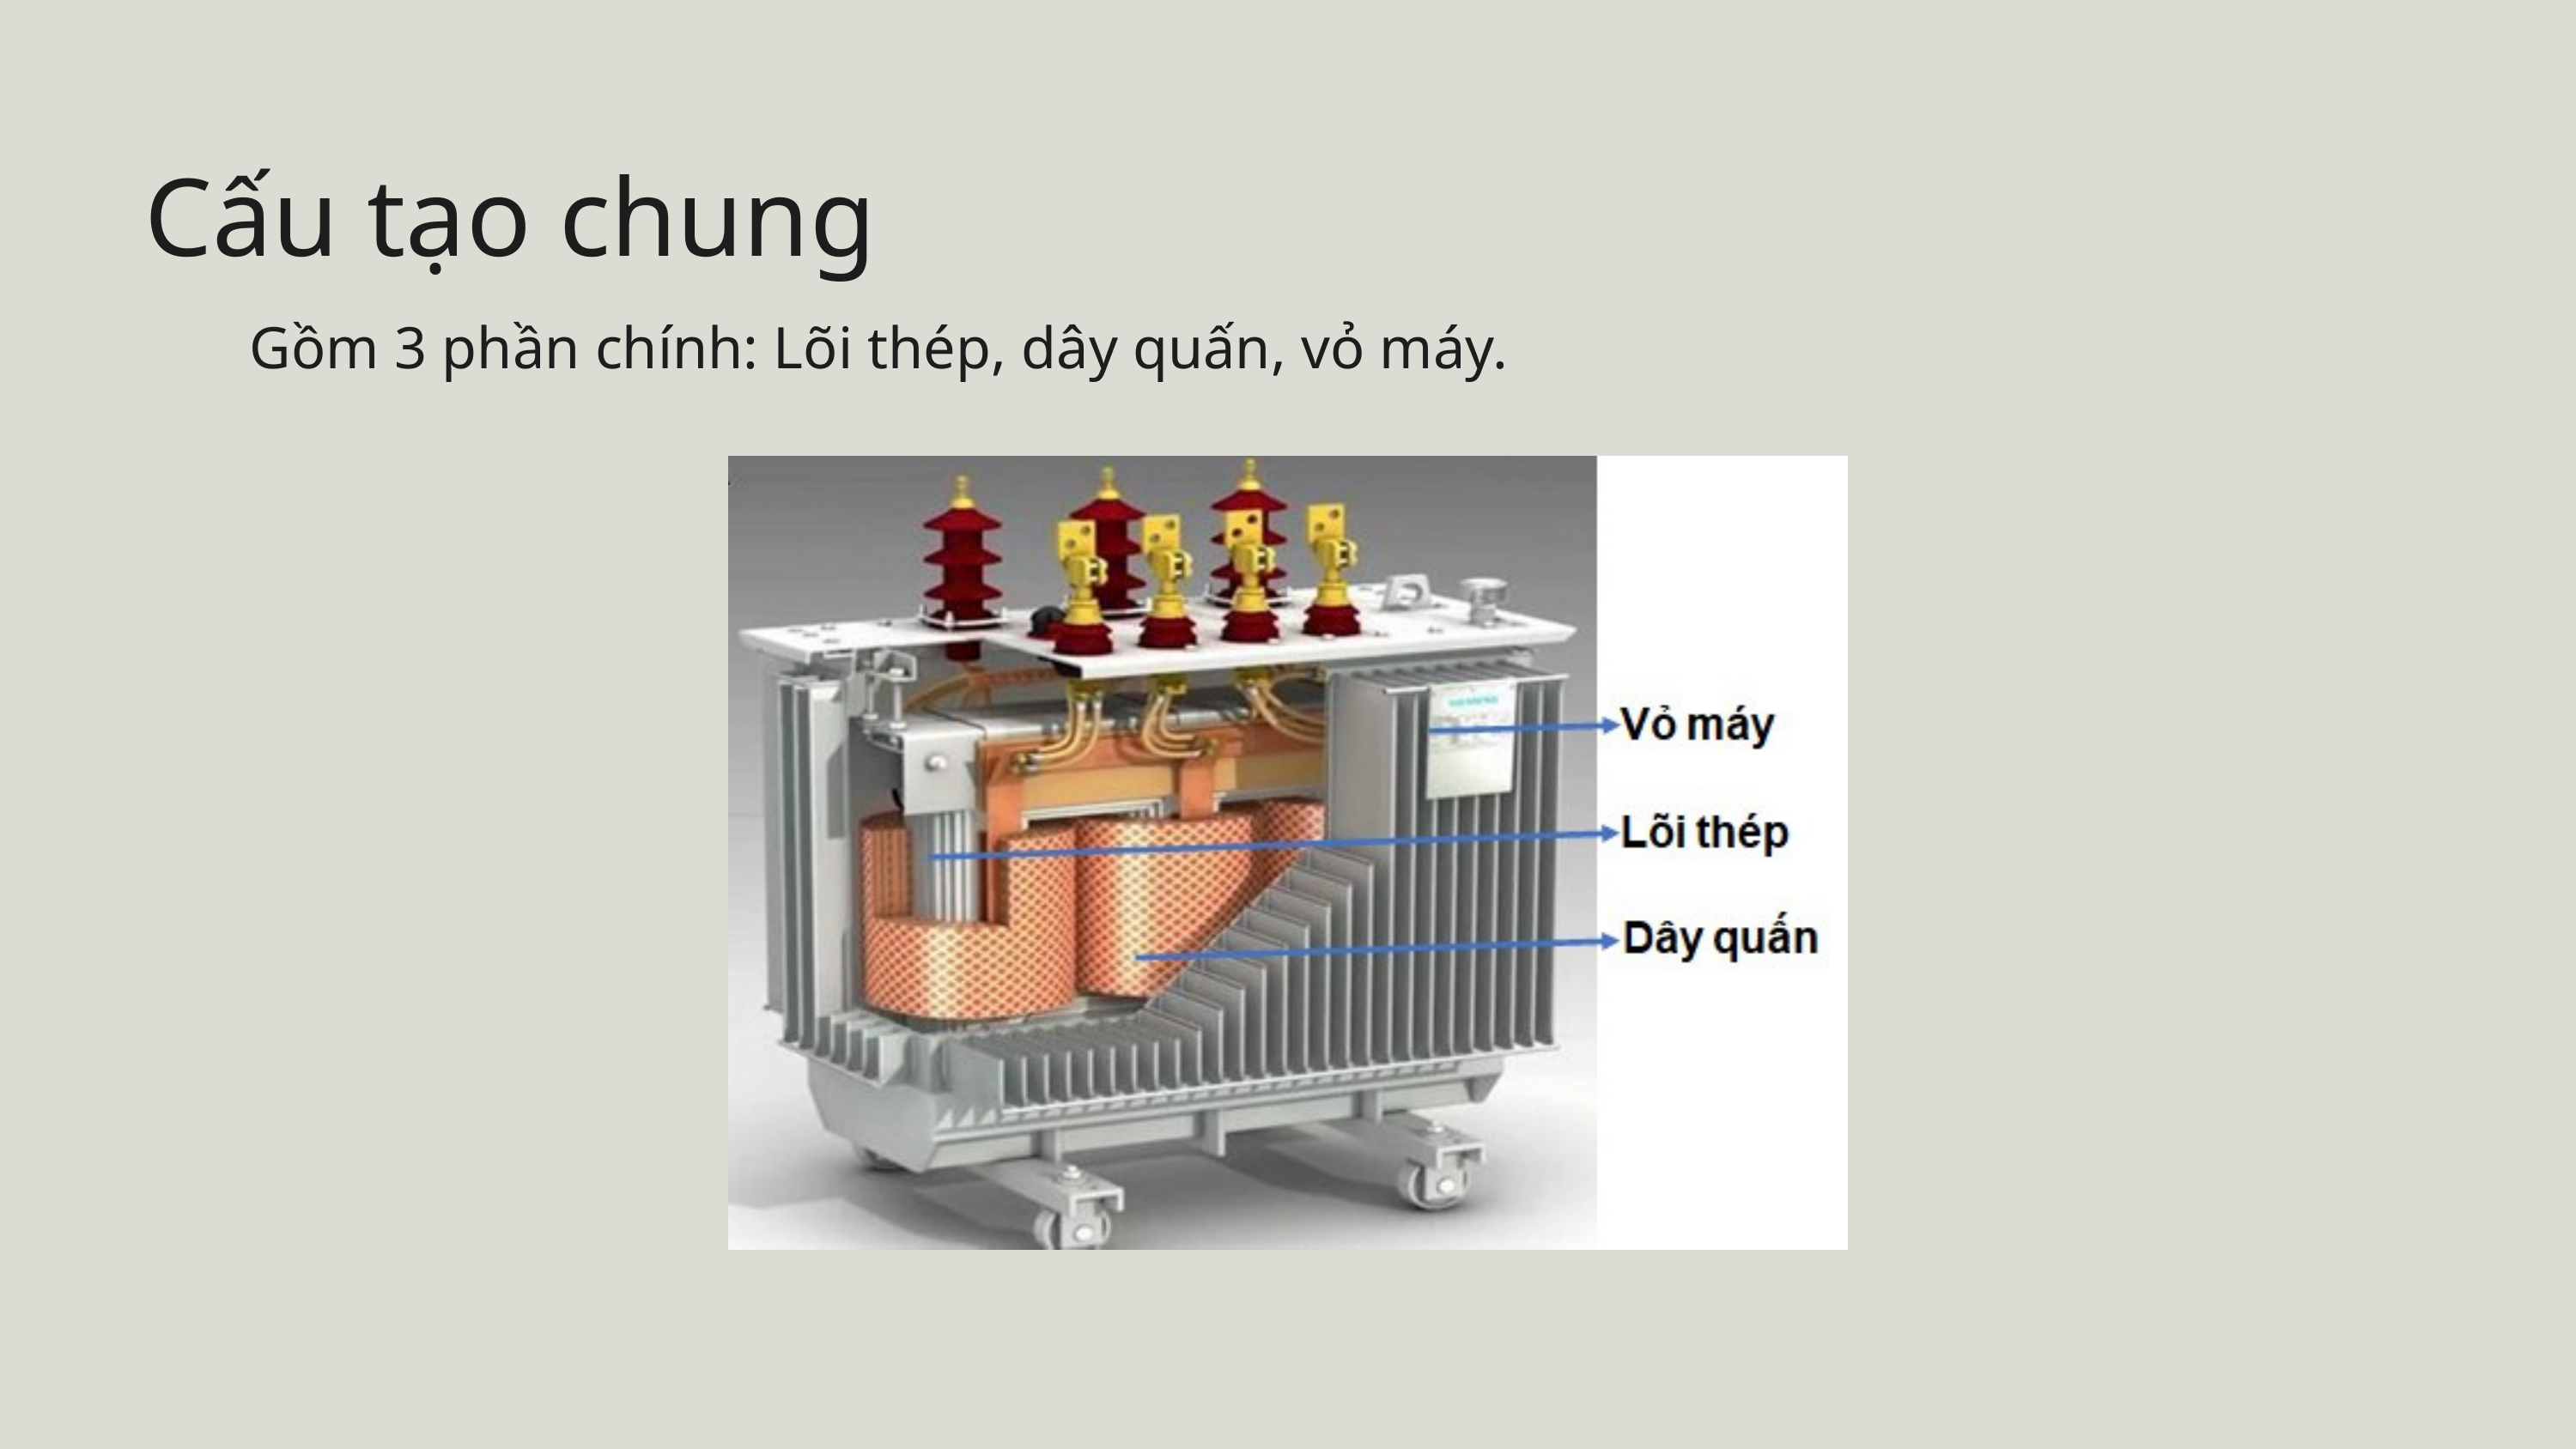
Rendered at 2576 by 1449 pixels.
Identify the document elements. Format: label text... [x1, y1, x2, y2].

text_box Gồm 3 phần chính: Lõi thép, dây quấn, vỏ máy. [0, 288, 1876, 381]
text_box Cấu tạo chung [144, 127, 2053, 278]
picture [728, 456, 1848, 1251]
